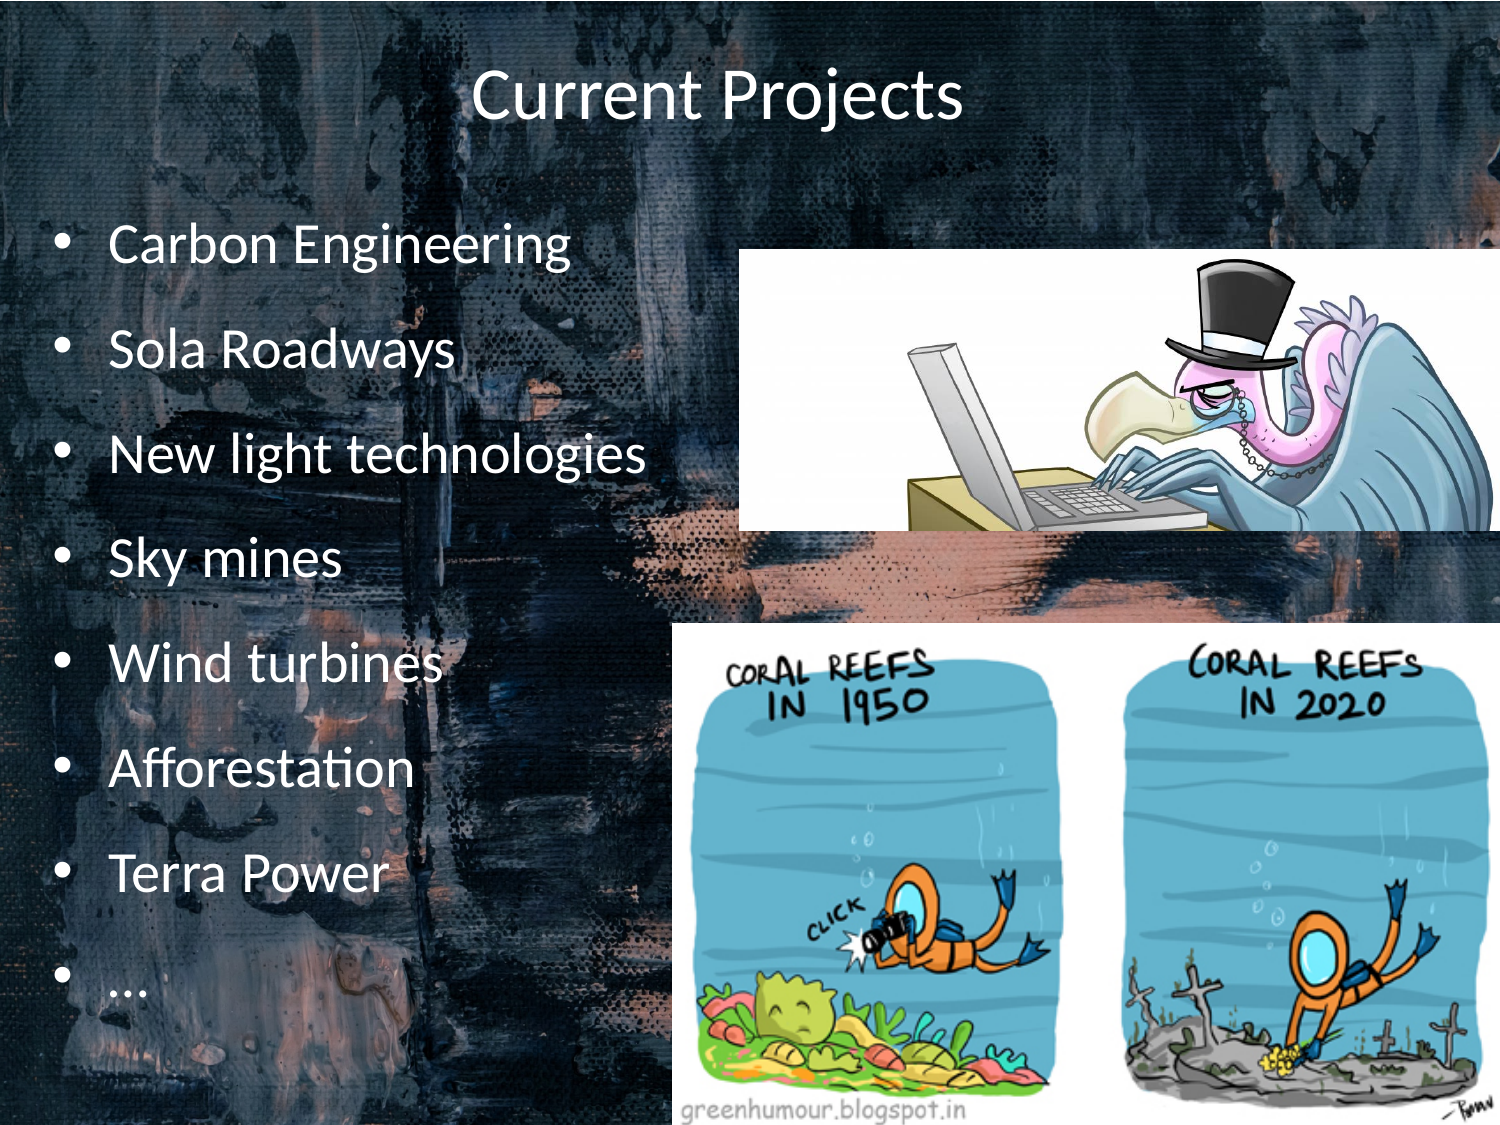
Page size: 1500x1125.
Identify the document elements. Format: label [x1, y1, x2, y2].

list [739, 249, 1500, 532]
picture [0, 0, 1500, 1125]
